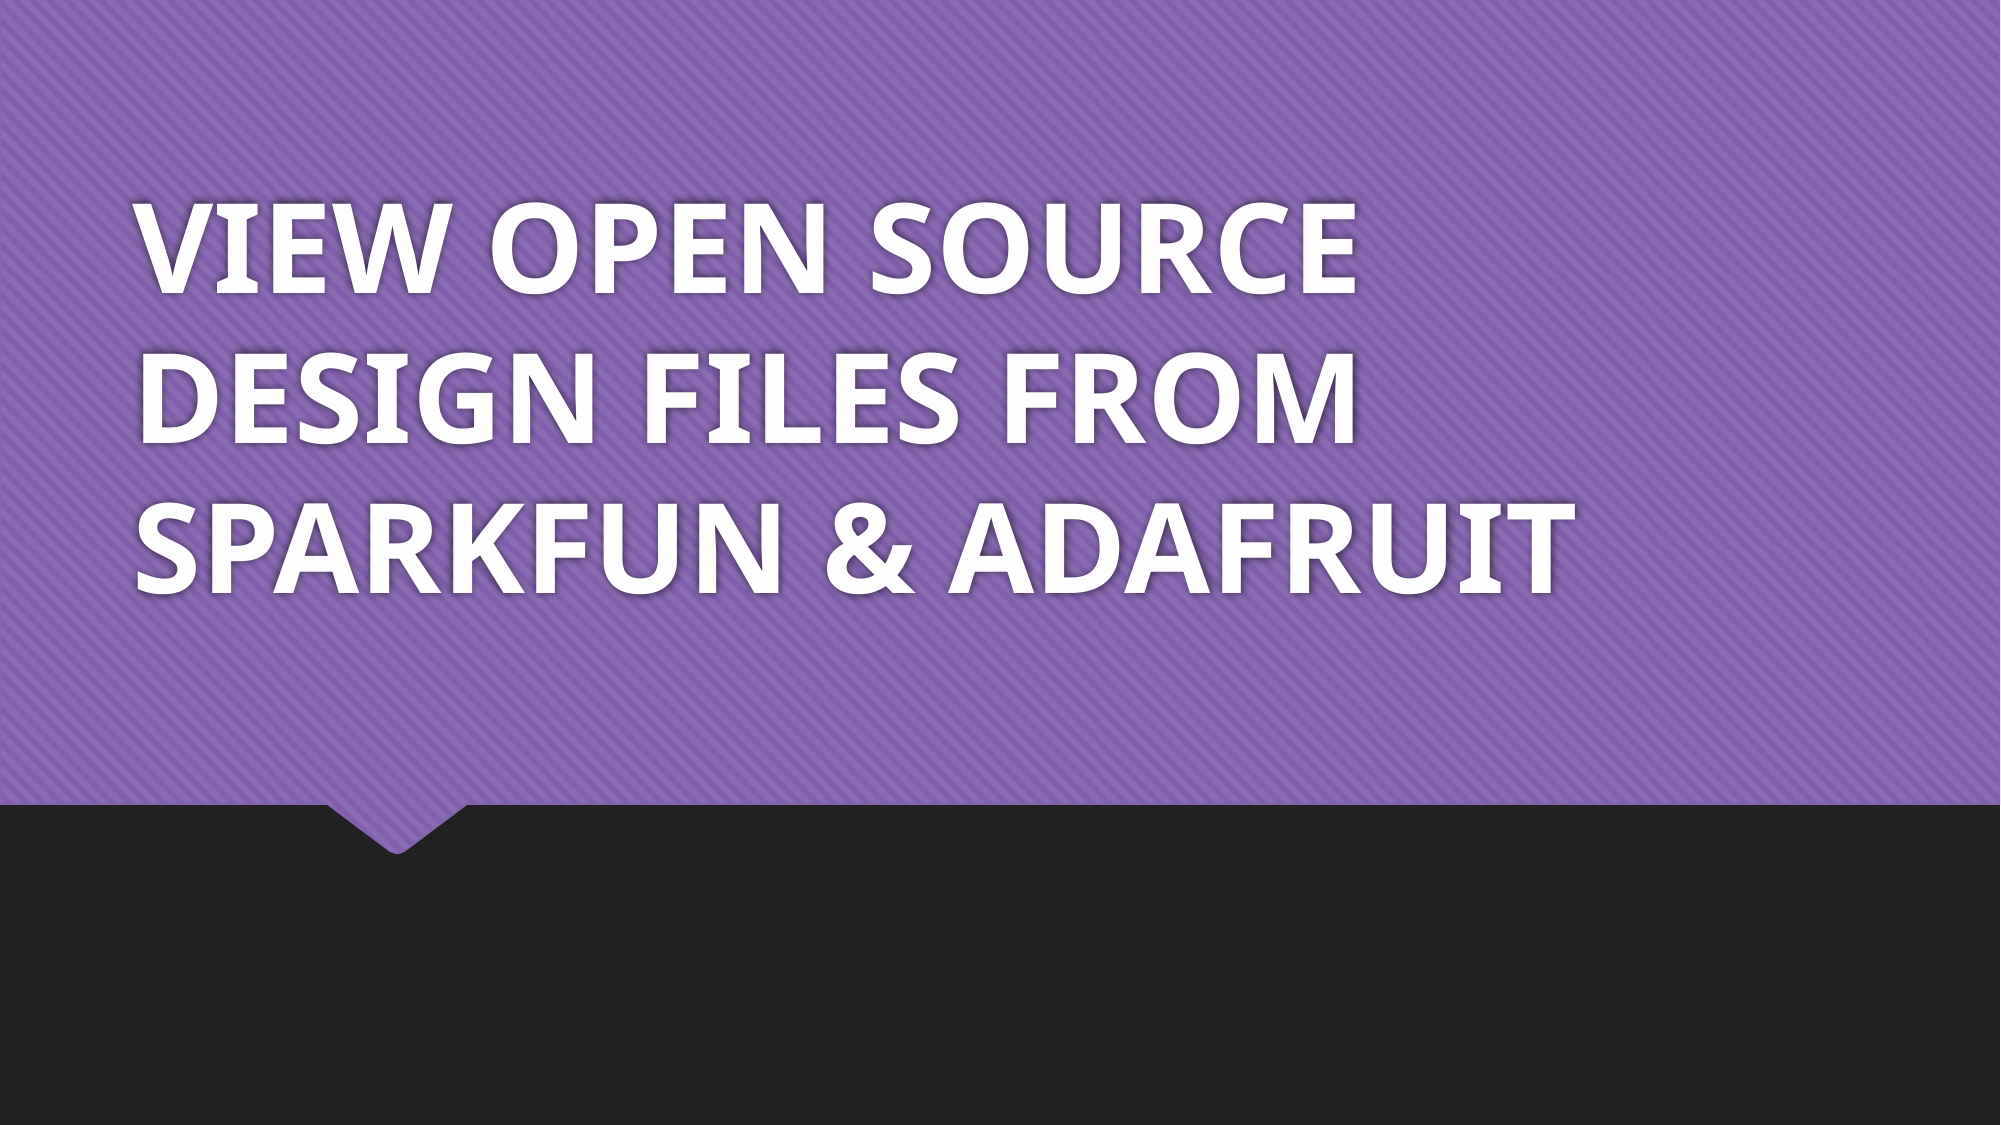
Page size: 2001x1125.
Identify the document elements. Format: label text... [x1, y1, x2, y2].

title VIEW OPEN SOURCE DESIGN FILES FROM SPARKFUN & ADAFRUIT [117, 139, 1852, 627]
